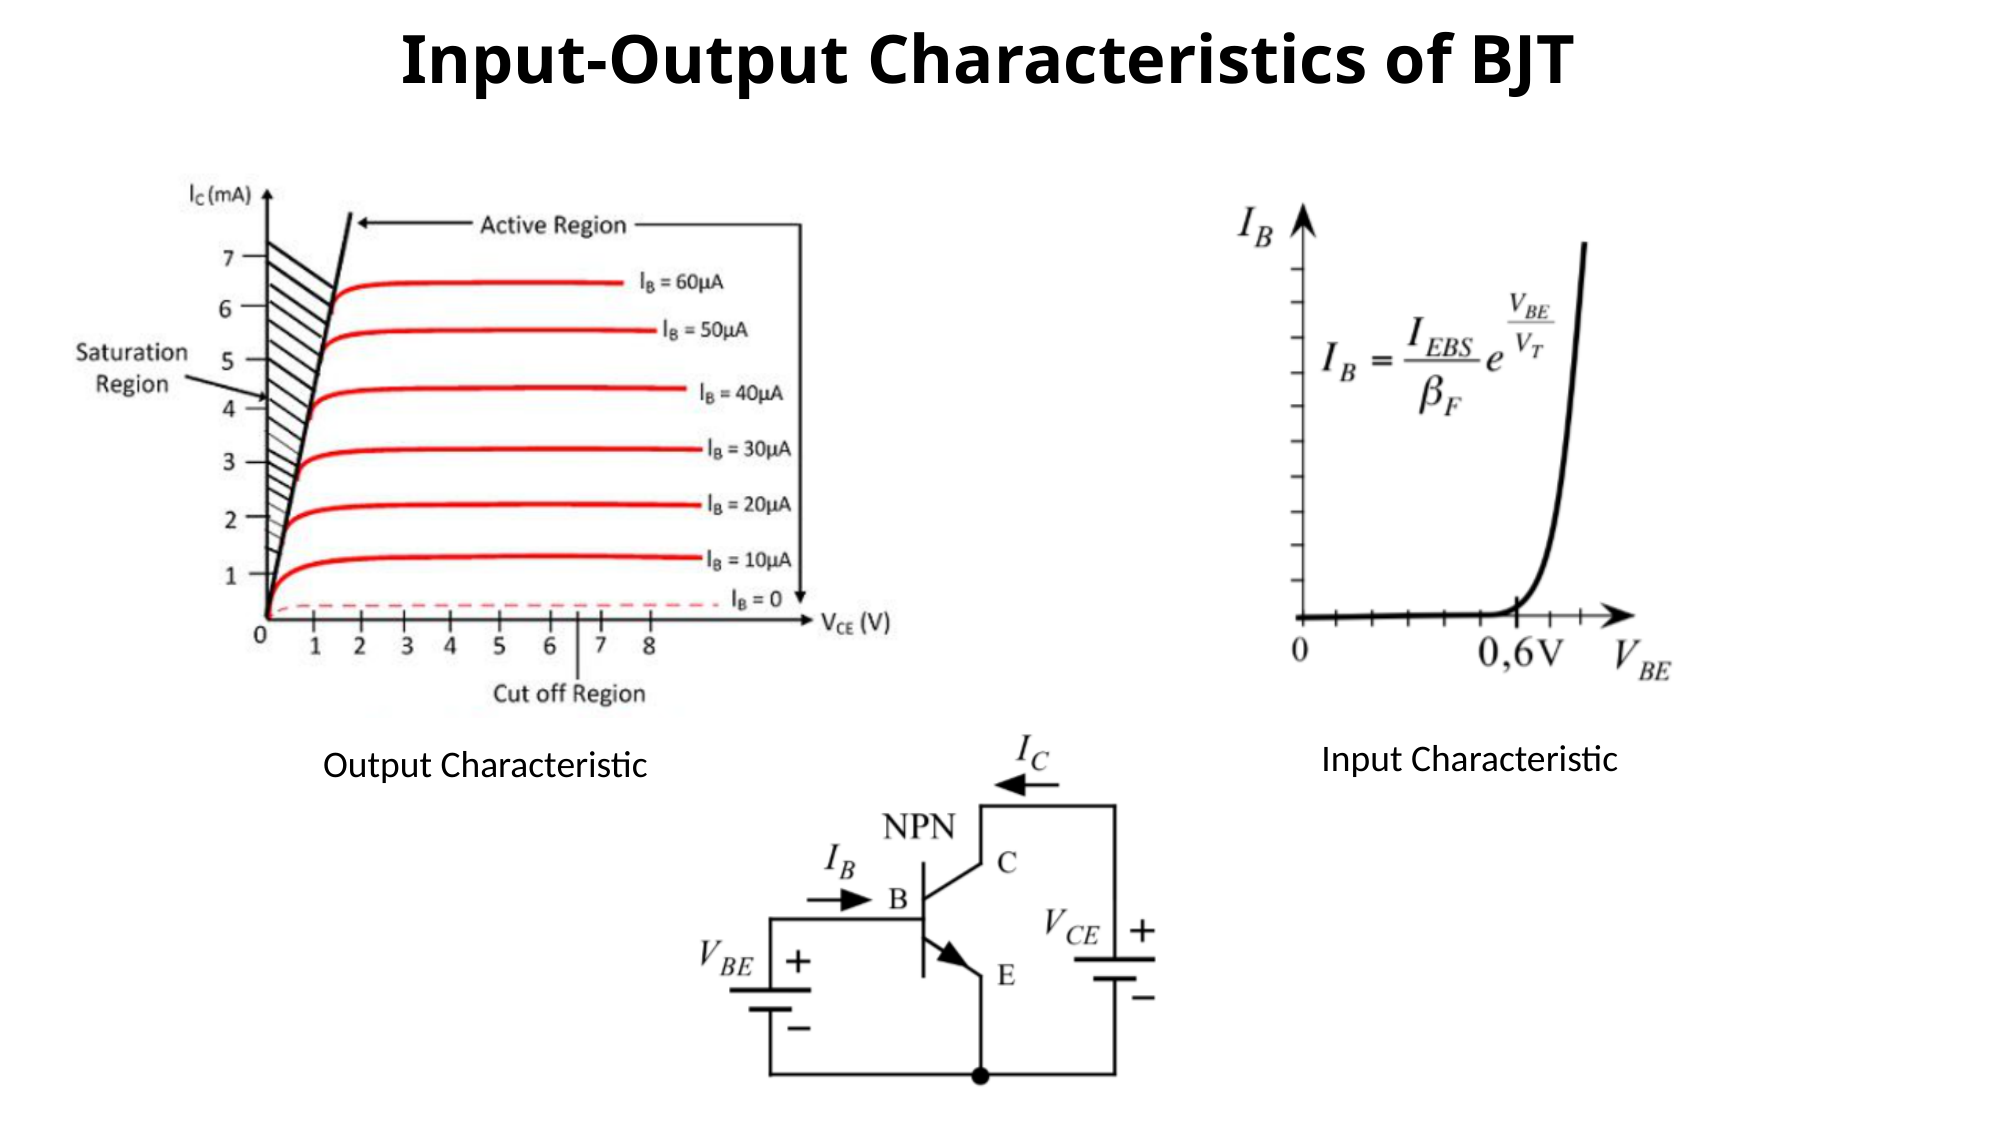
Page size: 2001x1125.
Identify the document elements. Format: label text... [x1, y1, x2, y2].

picture [1169, 167, 1686, 690]
title Input-Output Characteristics of BJT [126, 10, 1852, 108]
text_box Output Characteristic [226, 732, 677, 793]
picture [55, 167, 1191, 1123]
text_box Input Characteristic [1210, 726, 1730, 787]
